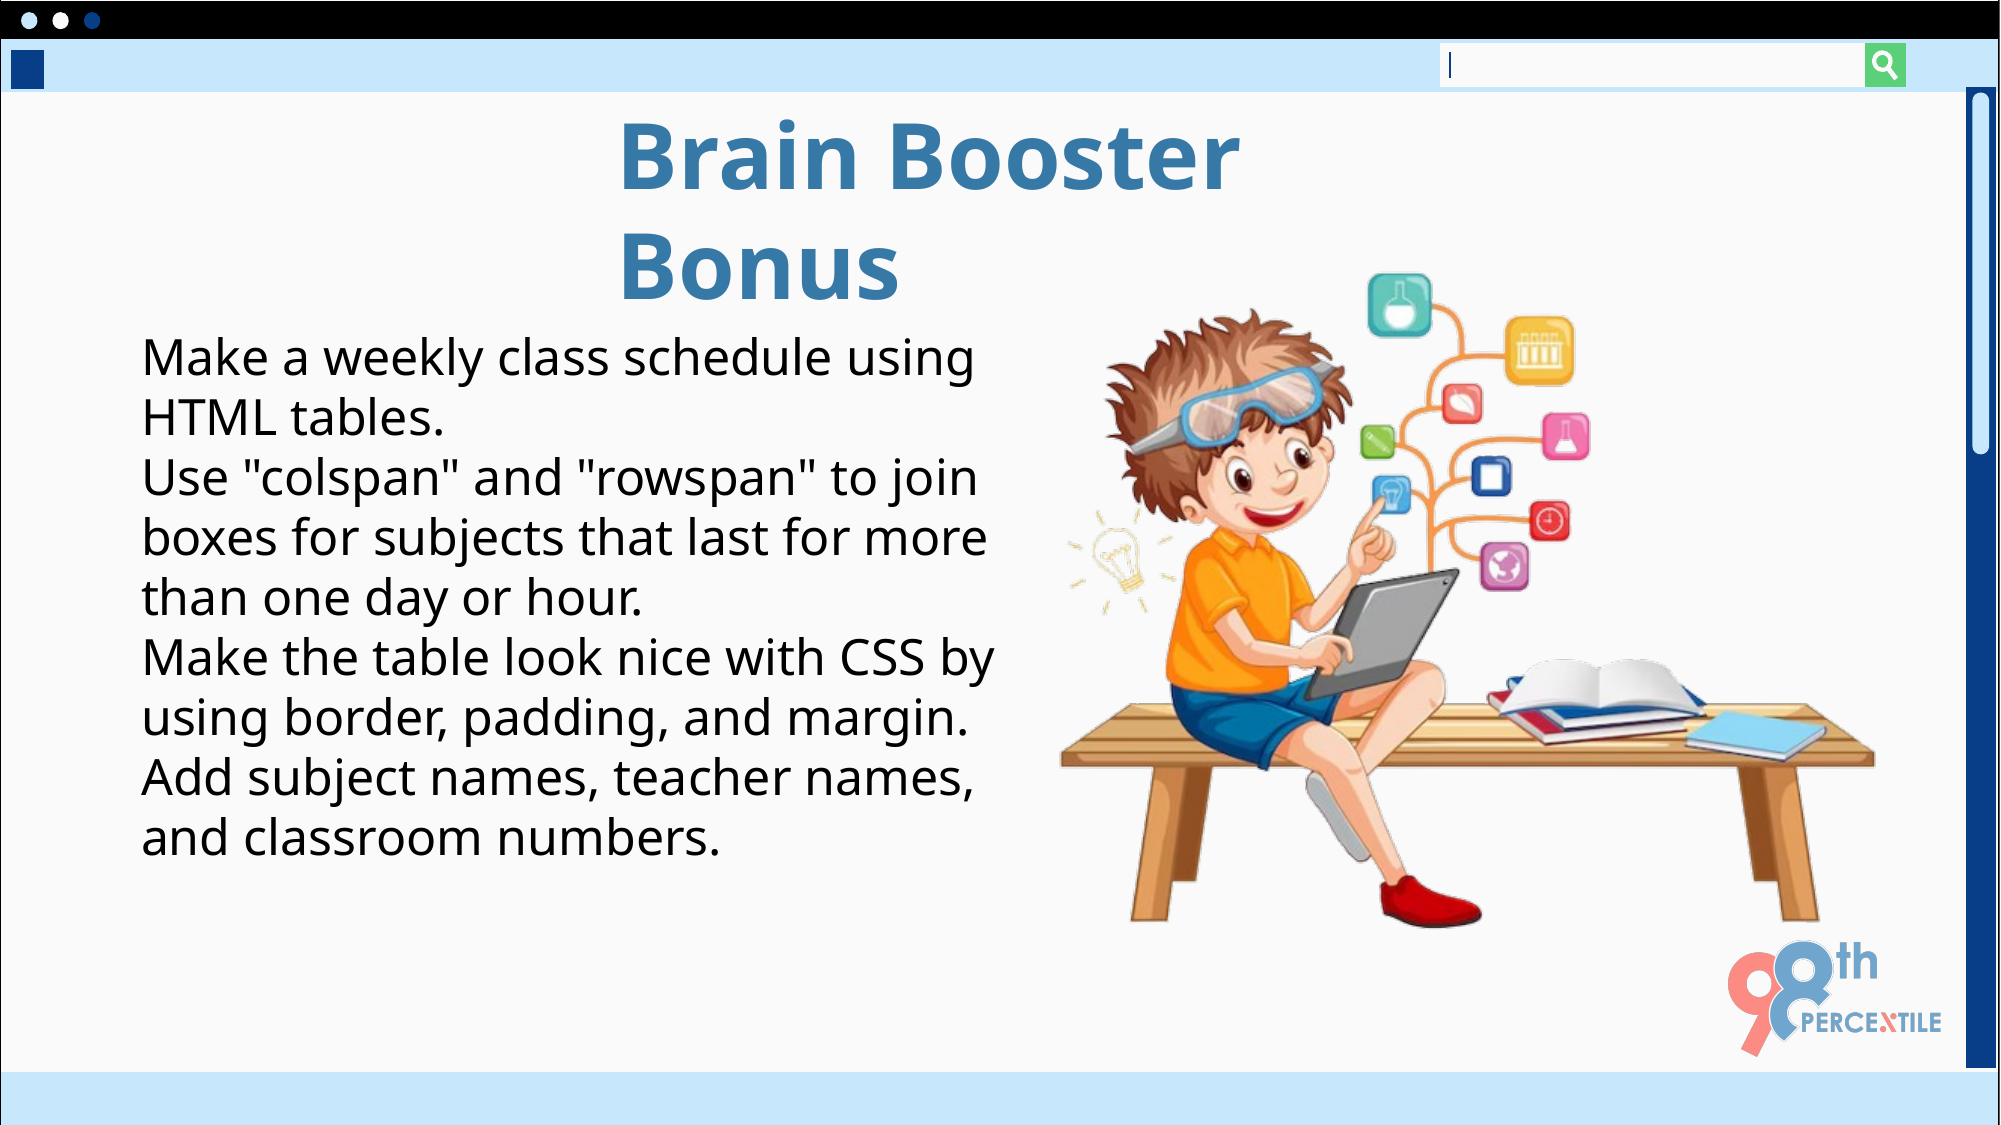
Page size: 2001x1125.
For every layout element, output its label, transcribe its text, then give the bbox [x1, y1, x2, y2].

title Brain Booster Bonus [601, 83, 1399, 265]
text_box Make a weekly class schedule using HTML tables. Use "colspan" and "rowspan" to join boxes for subjects that last for more than one day or hour. Make the table look nice with CSS by using border, padding, and margin. Add subject names, teacher names, and classroom numbers. [125, 317, 1043, 873]
picture [1048, 263, 1944, 1061]
